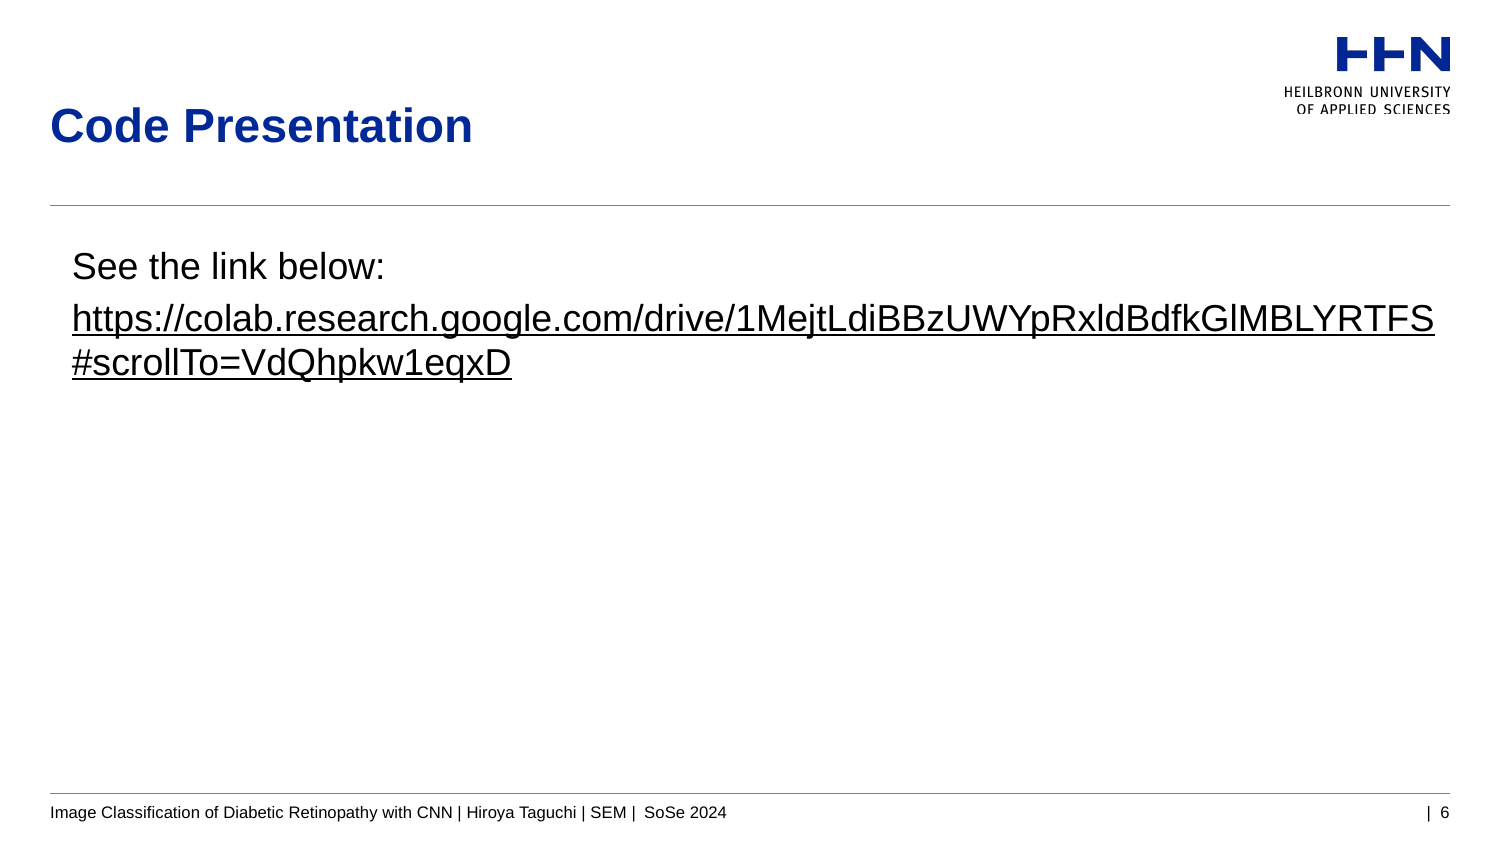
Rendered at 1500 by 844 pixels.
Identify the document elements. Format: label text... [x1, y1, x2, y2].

footer Image Classification of Diabetic Retinopathy with CNN | Hiroya Taguchi | SEM | SoSe 2024 [50, 801, 750, 829]
title Code Presentation [50, 98, 1450, 206]
picture [1285, 37, 1450, 98]
text_box See the link below: https://colab.research.google.com/drive/1MejtLdiBBzUWYpRxldBdfkGlMBLYRTFS#scrollTo=VdQhpkw1eqxD [49, 235, 1450, 745]
slide_number | 6 [1216, 801, 1450, 829]
